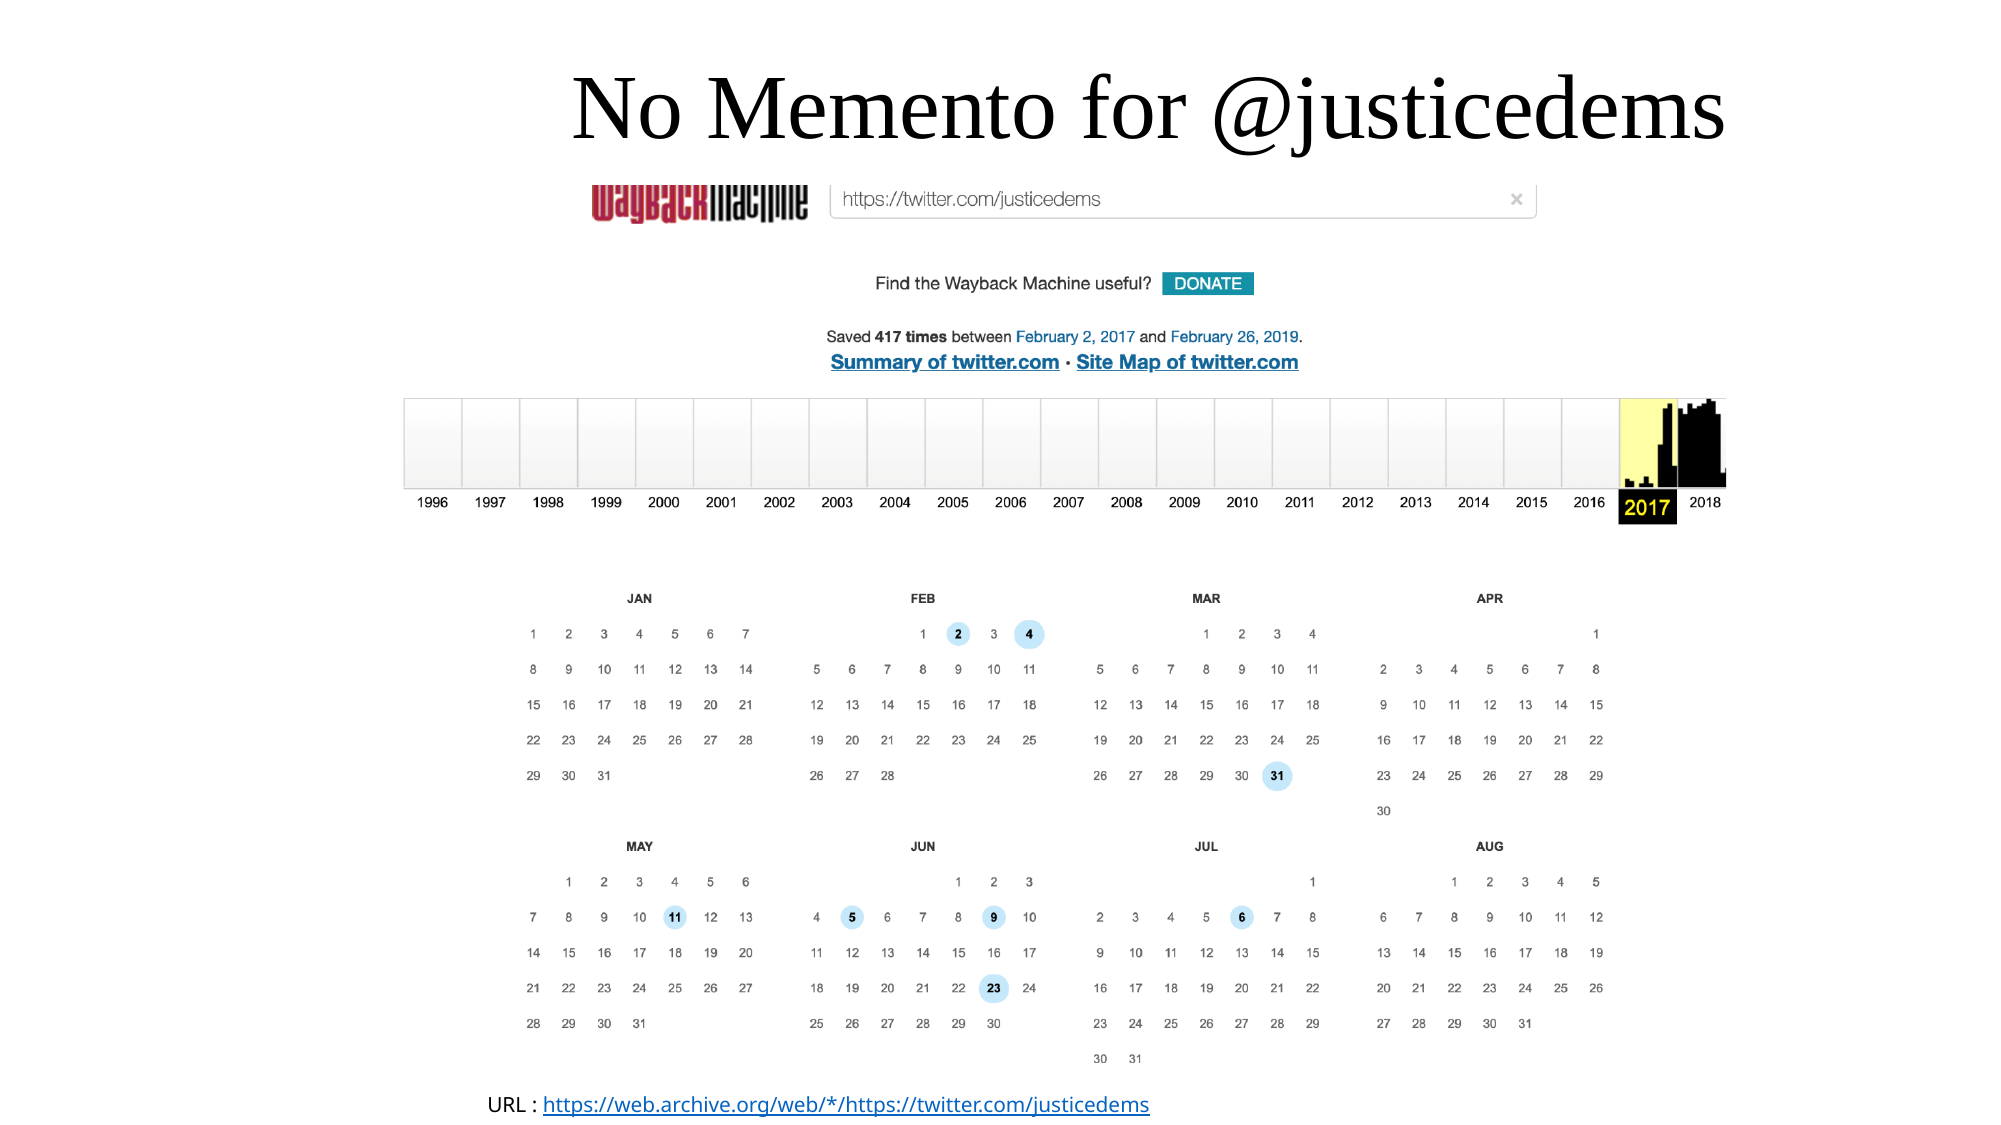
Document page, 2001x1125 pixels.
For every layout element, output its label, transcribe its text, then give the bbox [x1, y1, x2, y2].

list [387, 185, 1744, 1063]
title No Memento for @justicedems [137, 0, 1863, 218]
text_box URL : https://web.archive.org/web/*/https://twitter.com/justicedems [472, 1084, 1170, 1125]
